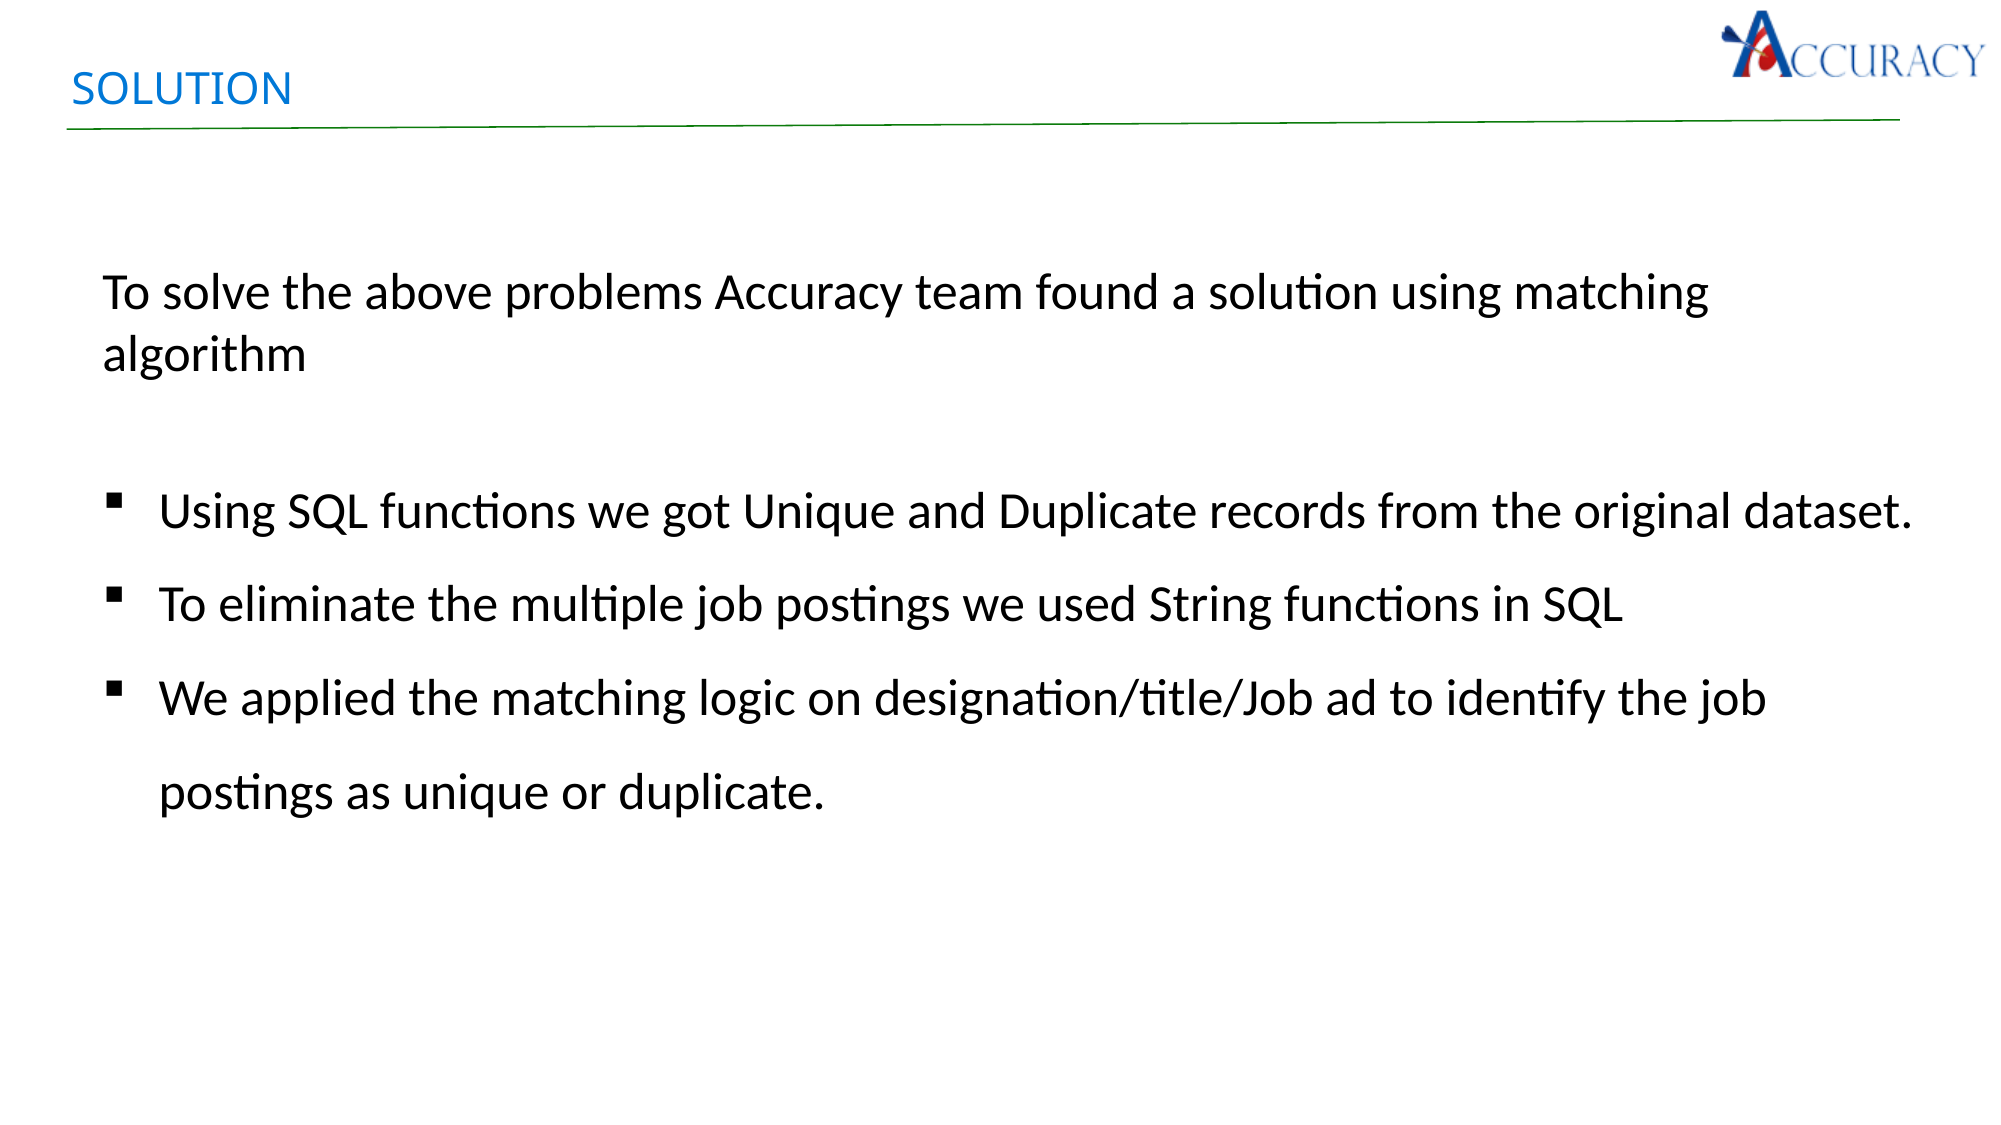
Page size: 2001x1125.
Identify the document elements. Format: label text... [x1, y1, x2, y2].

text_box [66, 119, 1901, 130]
text_box [62, 262, 1913, 930]
text_box SOLUTION [51, 50, 480, 125]
text_box To solve the above problems Accuracy team found a solution using matching algorithm Using SQL functions we got Unique and Duplicate records from the original dataset. To eliminate the multiple job postings we used String functions in SQL We applied the matching logic on designation/title/Job ad to identify the job postings as unique or duplicate. [87, 249, 1938, 827]
picture [1719, 5, 1990, 82]
